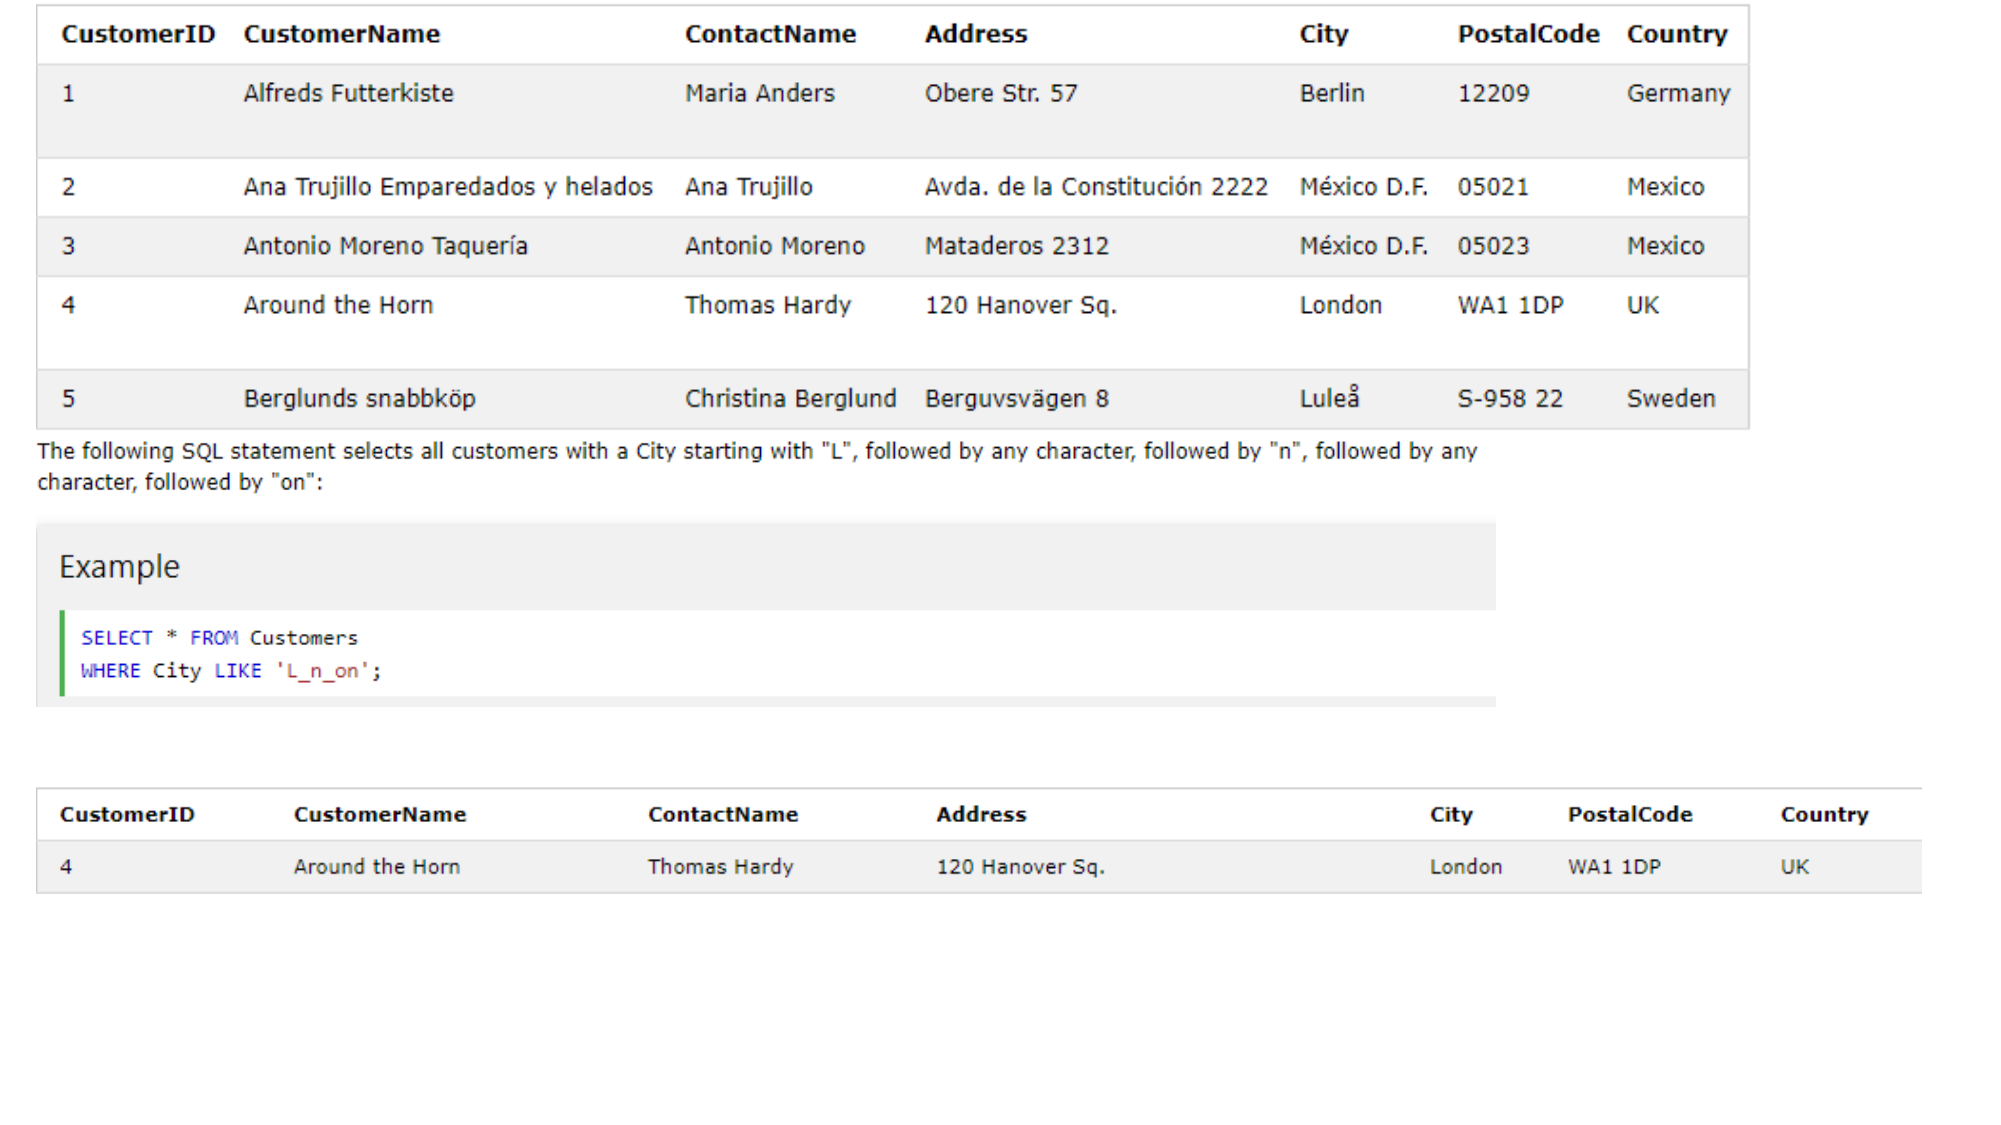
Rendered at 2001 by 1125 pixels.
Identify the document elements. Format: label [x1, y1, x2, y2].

picture [36, 0, 1758, 707]
picture [36, 786, 1922, 894]
